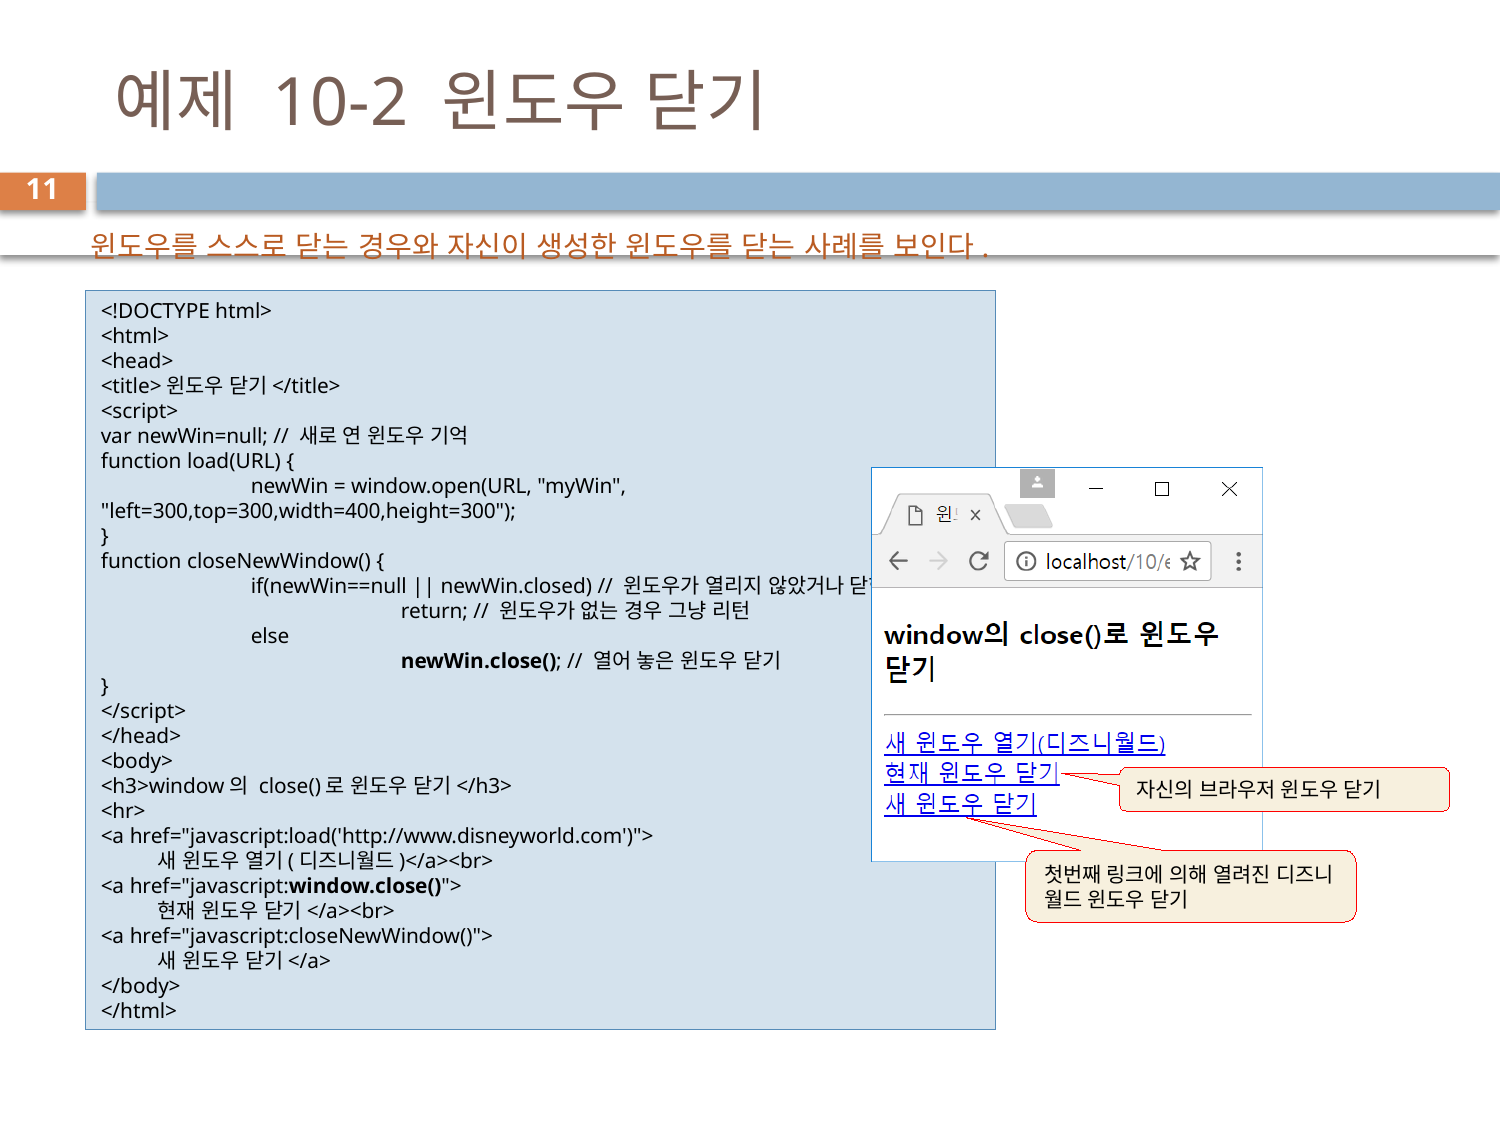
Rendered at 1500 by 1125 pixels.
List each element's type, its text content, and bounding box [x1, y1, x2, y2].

text_box <!DOCTYPE html> <html> <head> <title>윈도우 닫기</title> <script> var newWin=null; // 새로 연 윈도우 기억 function load(URL) { newWin = window.open(URL, "myWin", "left=300,top=300,width=400,height=300"); } function closeNewWindow() { if(newWin==null || newWin.closed) // 윈도우가 열리지 않았거나 닫힌 경우 return; // 윈도우가 없는 경우 그냥 리턴 else newWin.close(); // 열어 놓은 윈도우 닫기 } </script> </head> <body> <h3>window의 close()로 윈도우 닫기</h3> <hr> <a href="javascript:load('http://www.disneyworld.com')"> 새 윈도우 열기(디즈니월드)</a><br> <a href="javascript:window.close()"> 현재 윈도우 닫기</a><br> <a href="javascript:closeNewWindow()"> 새 윈도우 닫기</a> </body> </html> [85, 290, 996, 1030]
picture [871, 467, 1263, 862]
text_box 윈도우를 스스로 닫는 경우와 자신이 생성한 윈도우를 닫는 사례를 보인다. [75, 221, 1424, 271]
text_box 자신의 브라우저 윈도우 닫기 [1268, 767, 1450, 812]
text_box 첫번째 링크에 의해 열려진 디즈니 월드 윈도우 닫기 [1025, 850, 1357, 923]
title 예제 10-2 윈도우 닫기 [99, 37, 1438, 161]
slide_number 11 [0, 170, 87, 211]
